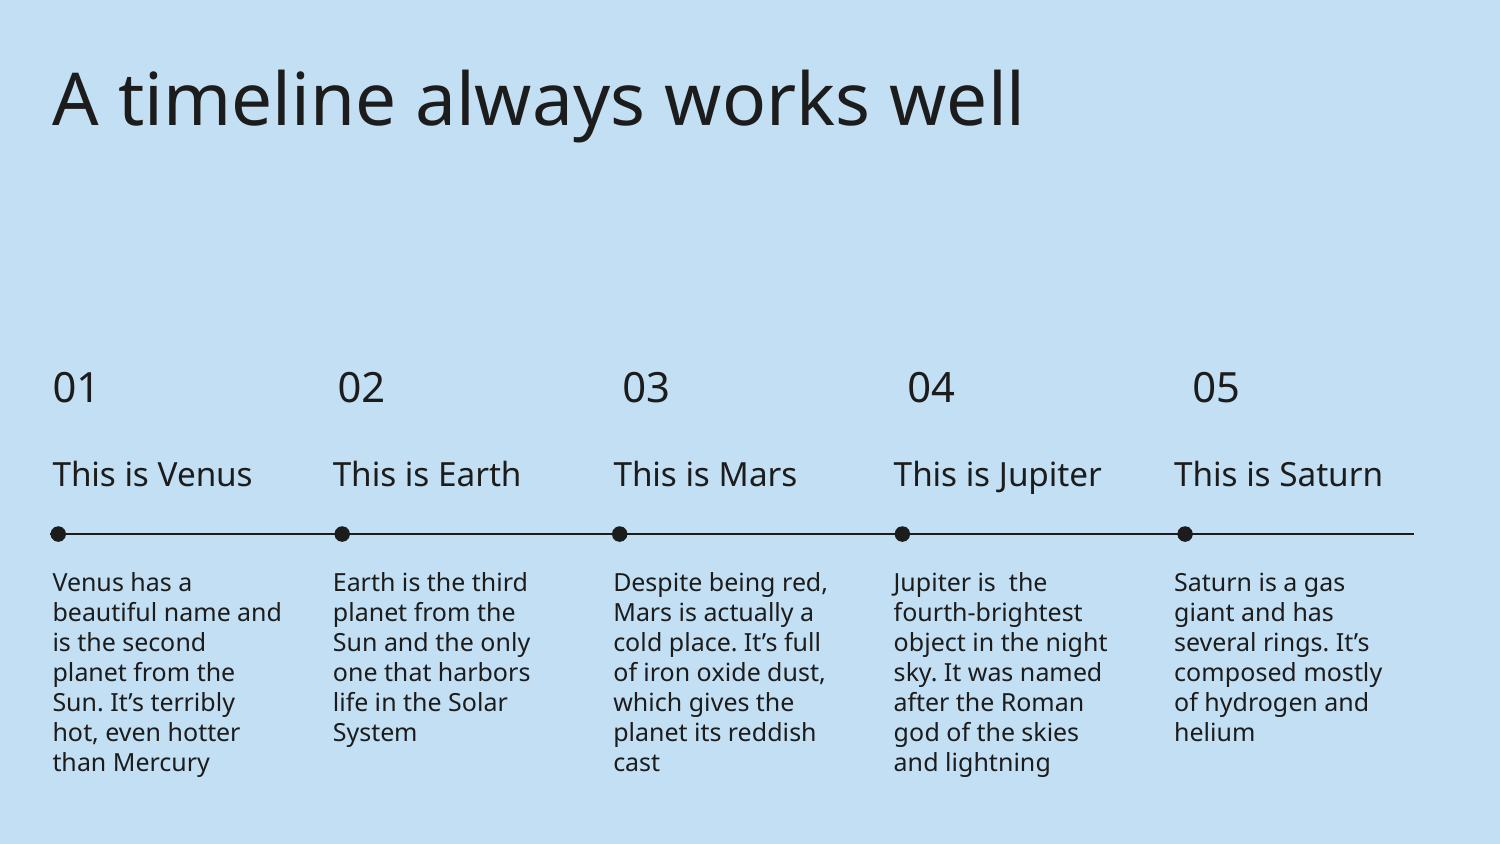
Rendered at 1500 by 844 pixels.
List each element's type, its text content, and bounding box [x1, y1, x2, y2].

text_box Despite being red, Mars is actually a cold place. It’s full of iron oxide dust, which gives the planet its reddish cast [598, 551, 860, 777]
title 02 [322, 352, 476, 426]
text_box Venus has a beautiful name and is the second planet from the Sun. It’s terribly hot, even hotter than Mercury [37, 551, 299, 777]
text_box This is Earth [318, 401, 579, 508]
text_box [612, 526, 628, 533]
text_box This is Saturn [1159, 401, 1420, 508]
text_box [50, 526, 66, 533]
text_box Jupiter is the fourth-brightest object in the night sky. It was named after the Roman god of the skies and lightning [878, 551, 1140, 777]
title 04 [892, 352, 1046, 426]
title 05 [1177, 352, 1331, 426]
text_box This is Jupiter [878, 401, 1140, 508]
text_box Saturn is a gas giant and has several rings. It’s composed mostly of hydrogen and helium [1159, 551, 1420, 777]
text_box This is Venus [37, 401, 299, 508]
title 03 [607, 352, 761, 426]
text_box This is Mars [598, 401, 860, 508]
title A timeline always works well [37, 37, 1463, 153]
text_box [1177, 526, 1193, 533]
title 01 [37, 352, 191, 426]
text_box [894, 526, 910, 533]
text_box Earth is the third planet from the Sun and the only one that harbors life in the Solar System [317, 551, 579, 777]
text_box [334, 526, 350, 533]
